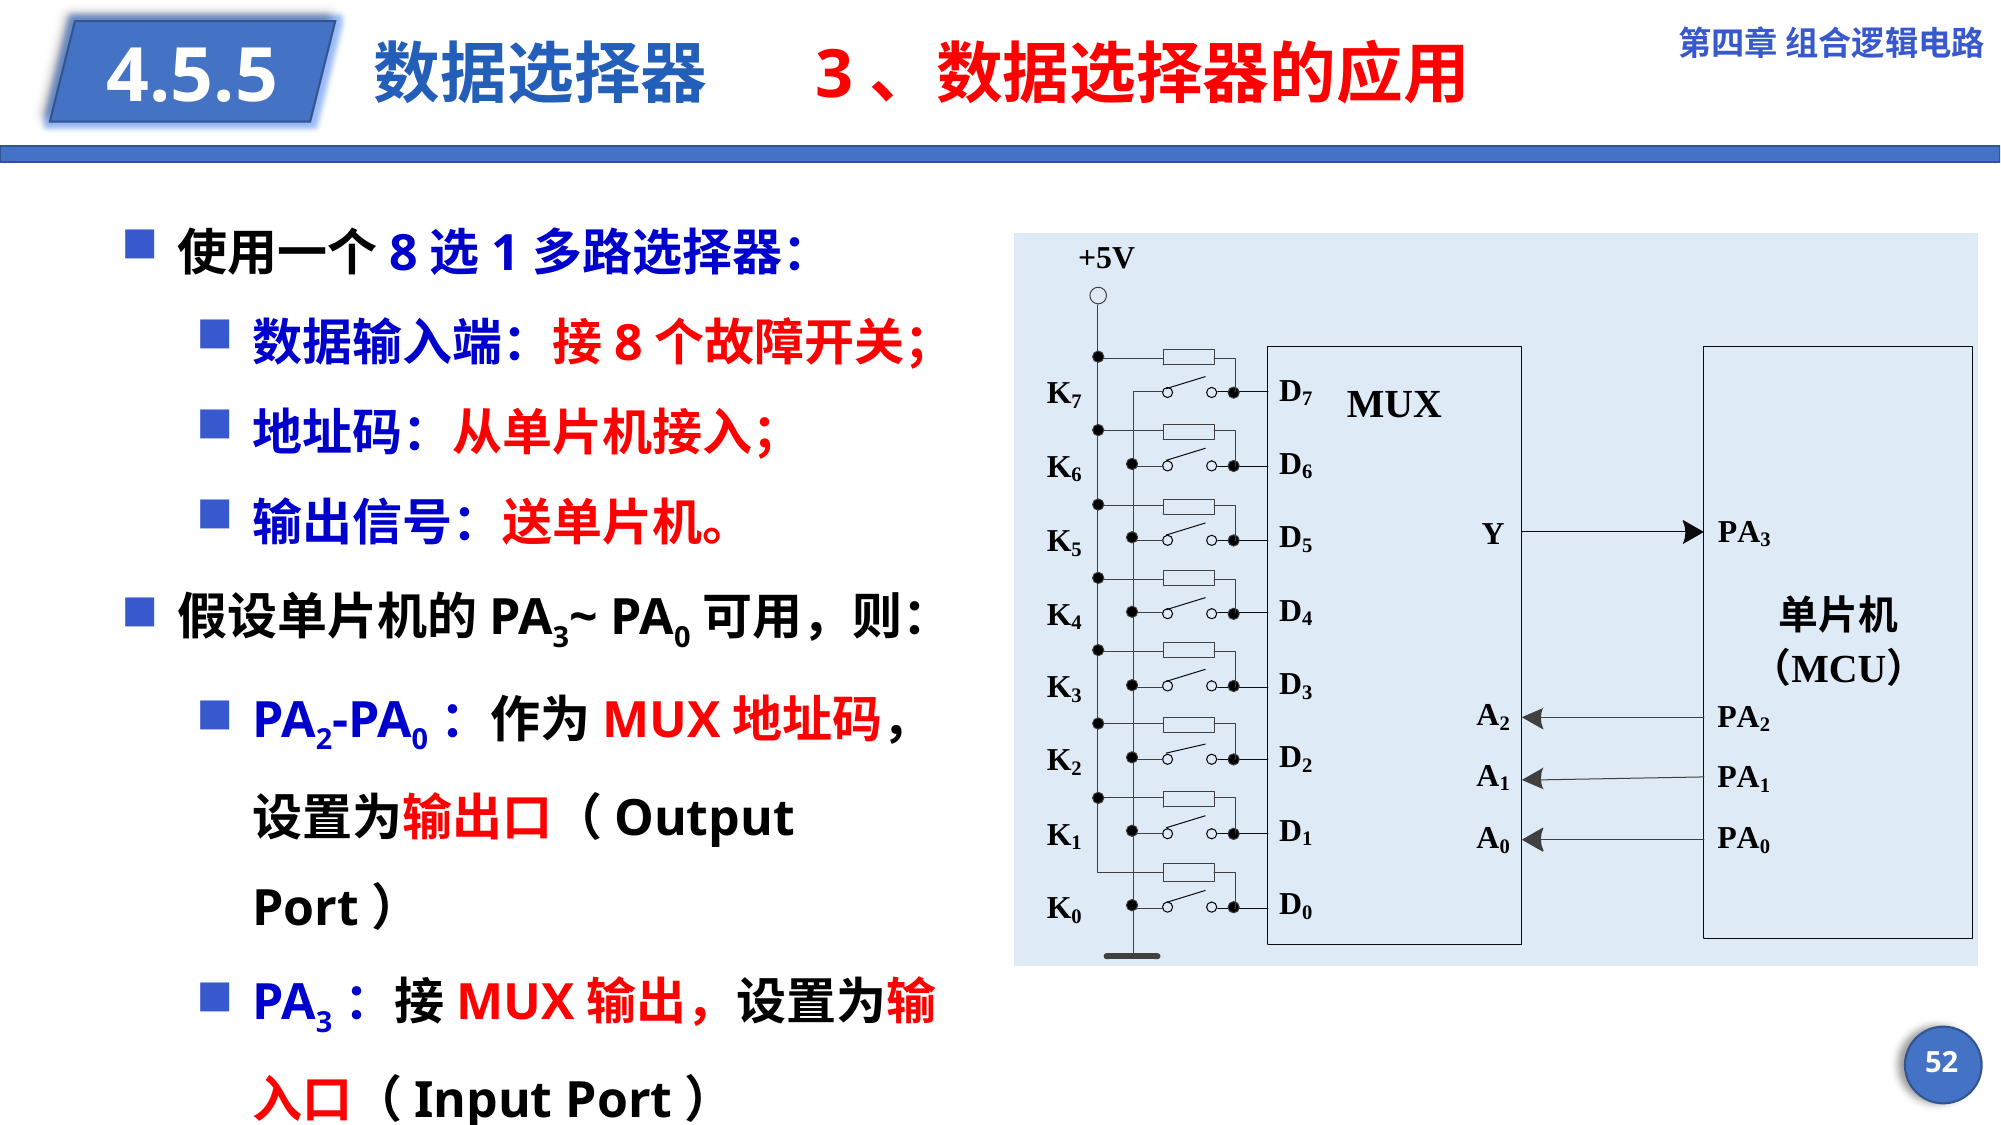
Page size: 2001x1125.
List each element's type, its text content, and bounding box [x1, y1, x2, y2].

slide_number 52 [1895, 1033, 1989, 1094]
title 数据选择器 3、数据选择器的应用 [358, 16, 1509, 137]
footer 第四章 组合逻辑电路 [1654, 0, 2000, 84]
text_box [1014, 233, 1979, 967]
text_box 使用一个8选1多路选择器： 数据输入端：接8个故障开关； 地址码：从单片机接入； 输出信号：送单片机。 假设单片机的PA3~ PA0可用，则： PA2-PA0：作为MUX地址码，设置为输出口（Output Port） PA3：接MUX输出，设置为输入口（Input Port） [106, 183, 989, 1125]
text_box 4.5.5 [48, 20, 337, 123]
